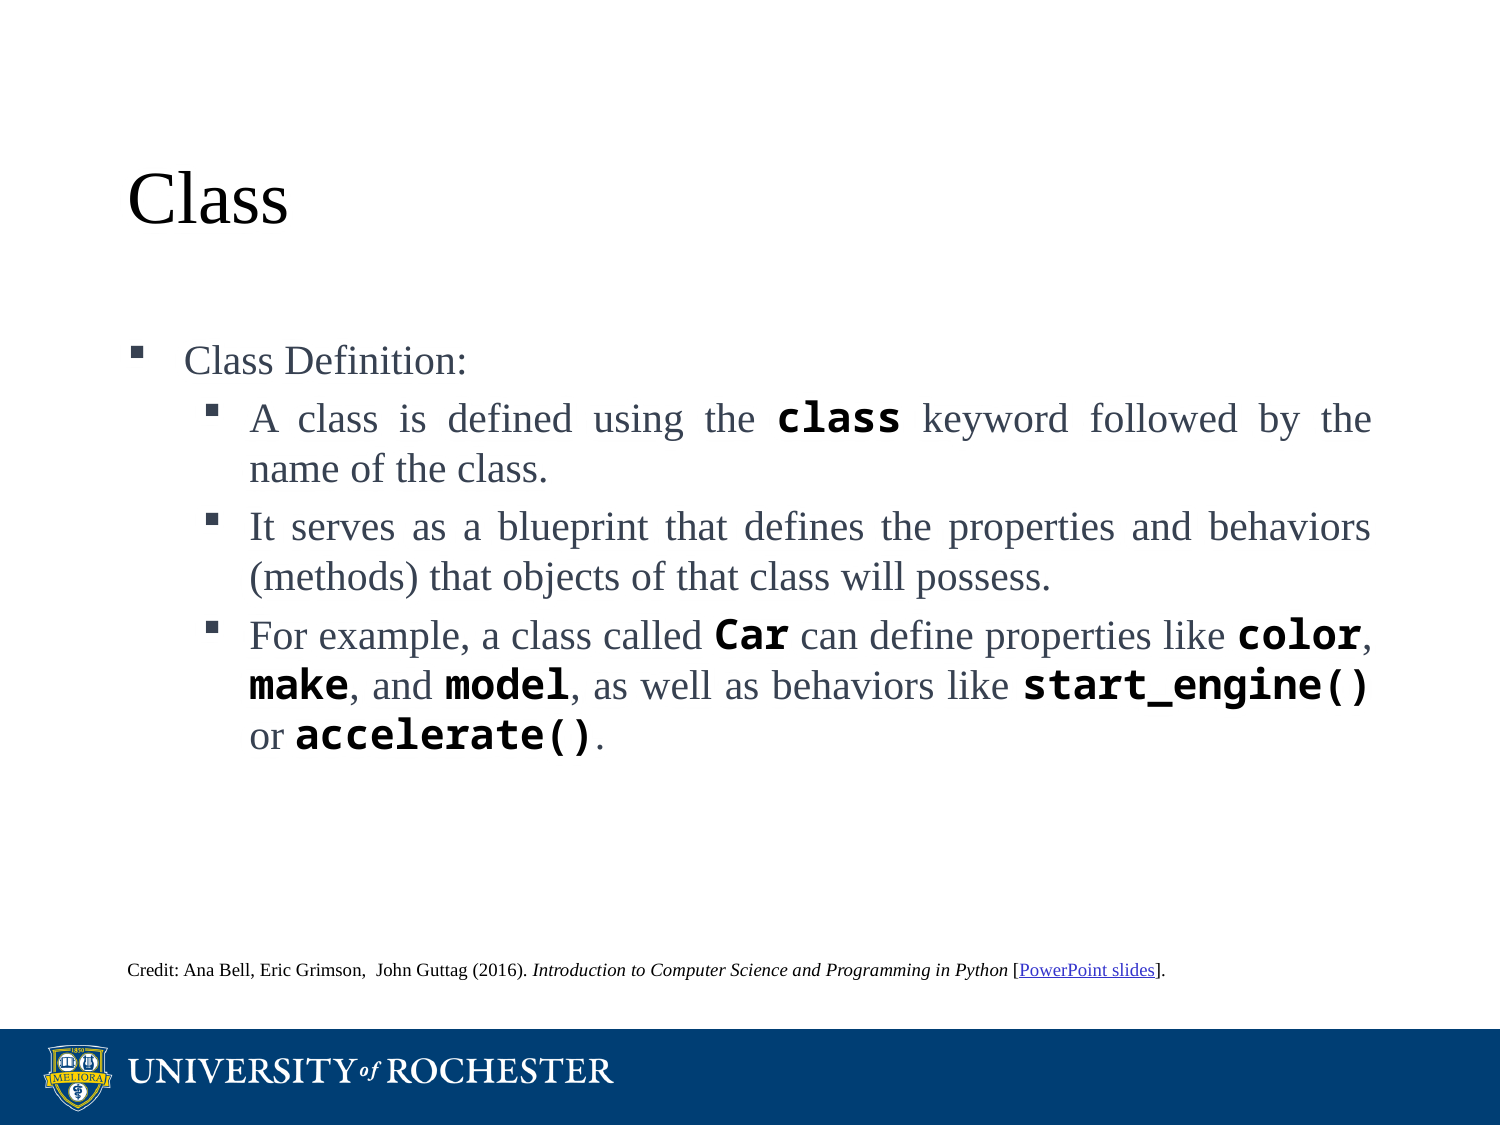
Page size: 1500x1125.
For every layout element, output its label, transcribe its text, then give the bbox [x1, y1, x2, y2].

picture [0, 1029, 1500, 1125]
title Class [112, 99, 1388, 288]
list Class Definition: A class is defined using the class keyword followed by the name of the class. It serves as a blueprint that defines the properties and behaviors (methods) that objects of that class will possess. For example, a class called Car can define properties like color, make, and model, as well as behaviors like start_engine() or accelerate(). [112, 324, 1388, 1000]
